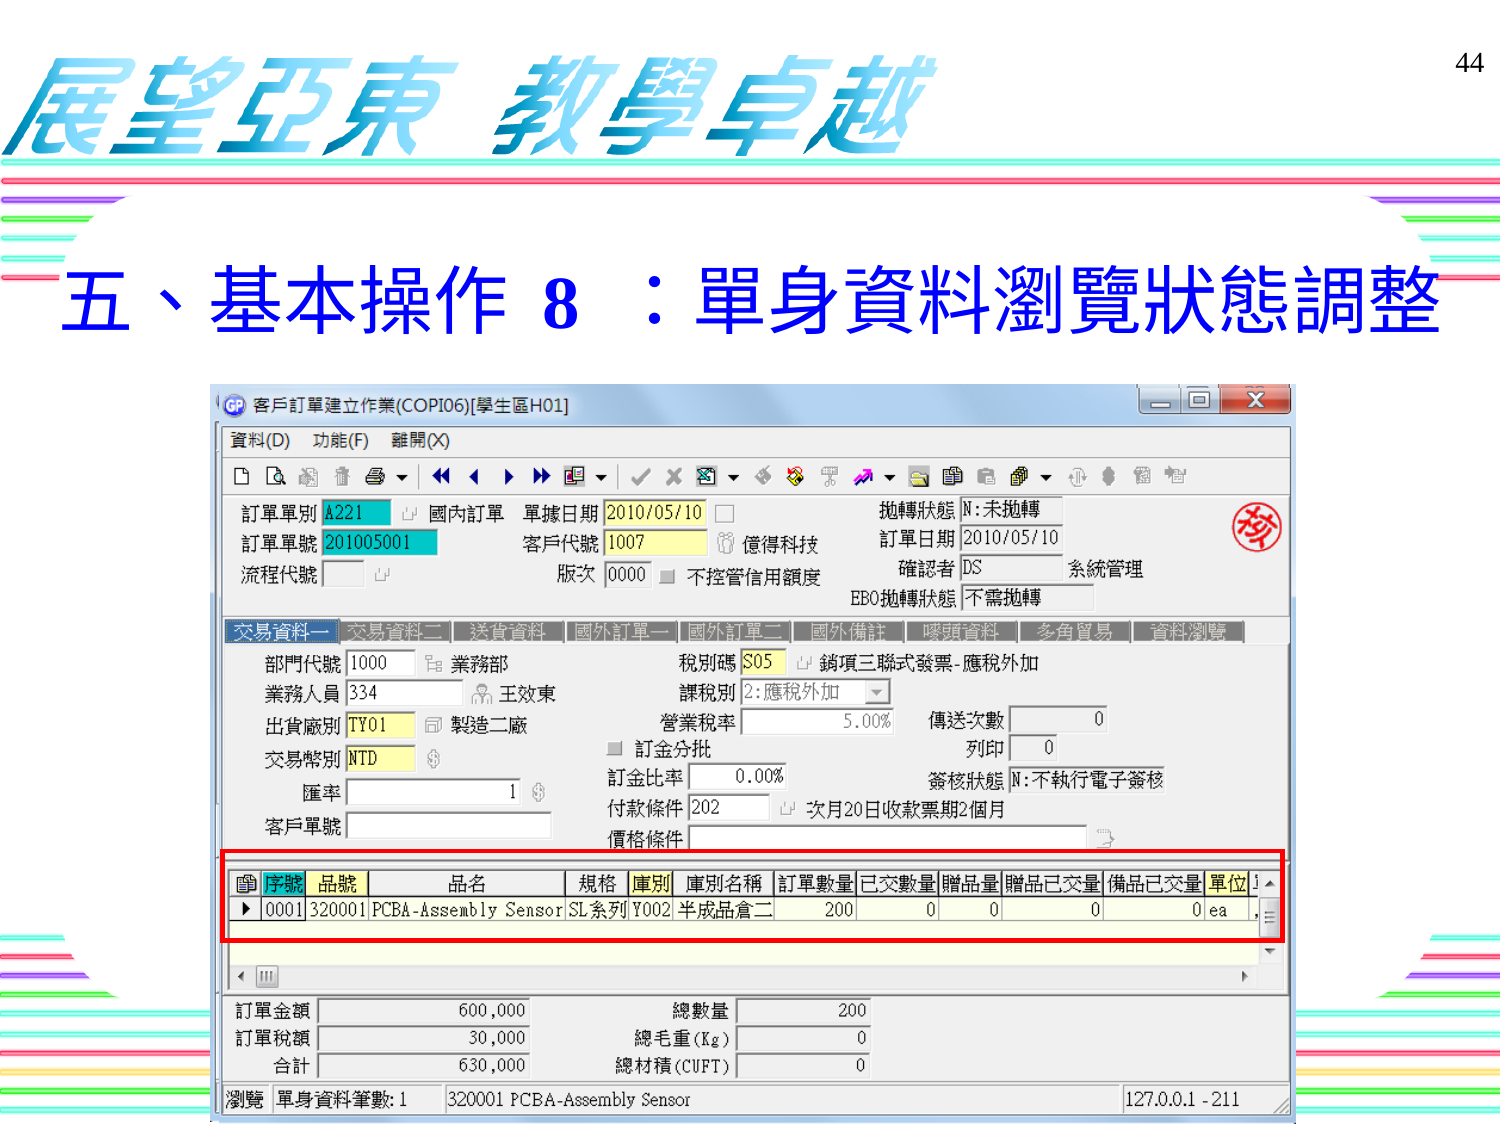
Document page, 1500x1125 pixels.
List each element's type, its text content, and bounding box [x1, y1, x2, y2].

slide_number 44 [1149, 31, 1500, 91]
title 五、基本操作 8 ：單身資料瀏覽狀態調整 [41, 222, 1459, 374]
picture [0, 0, 1500, 1125]
